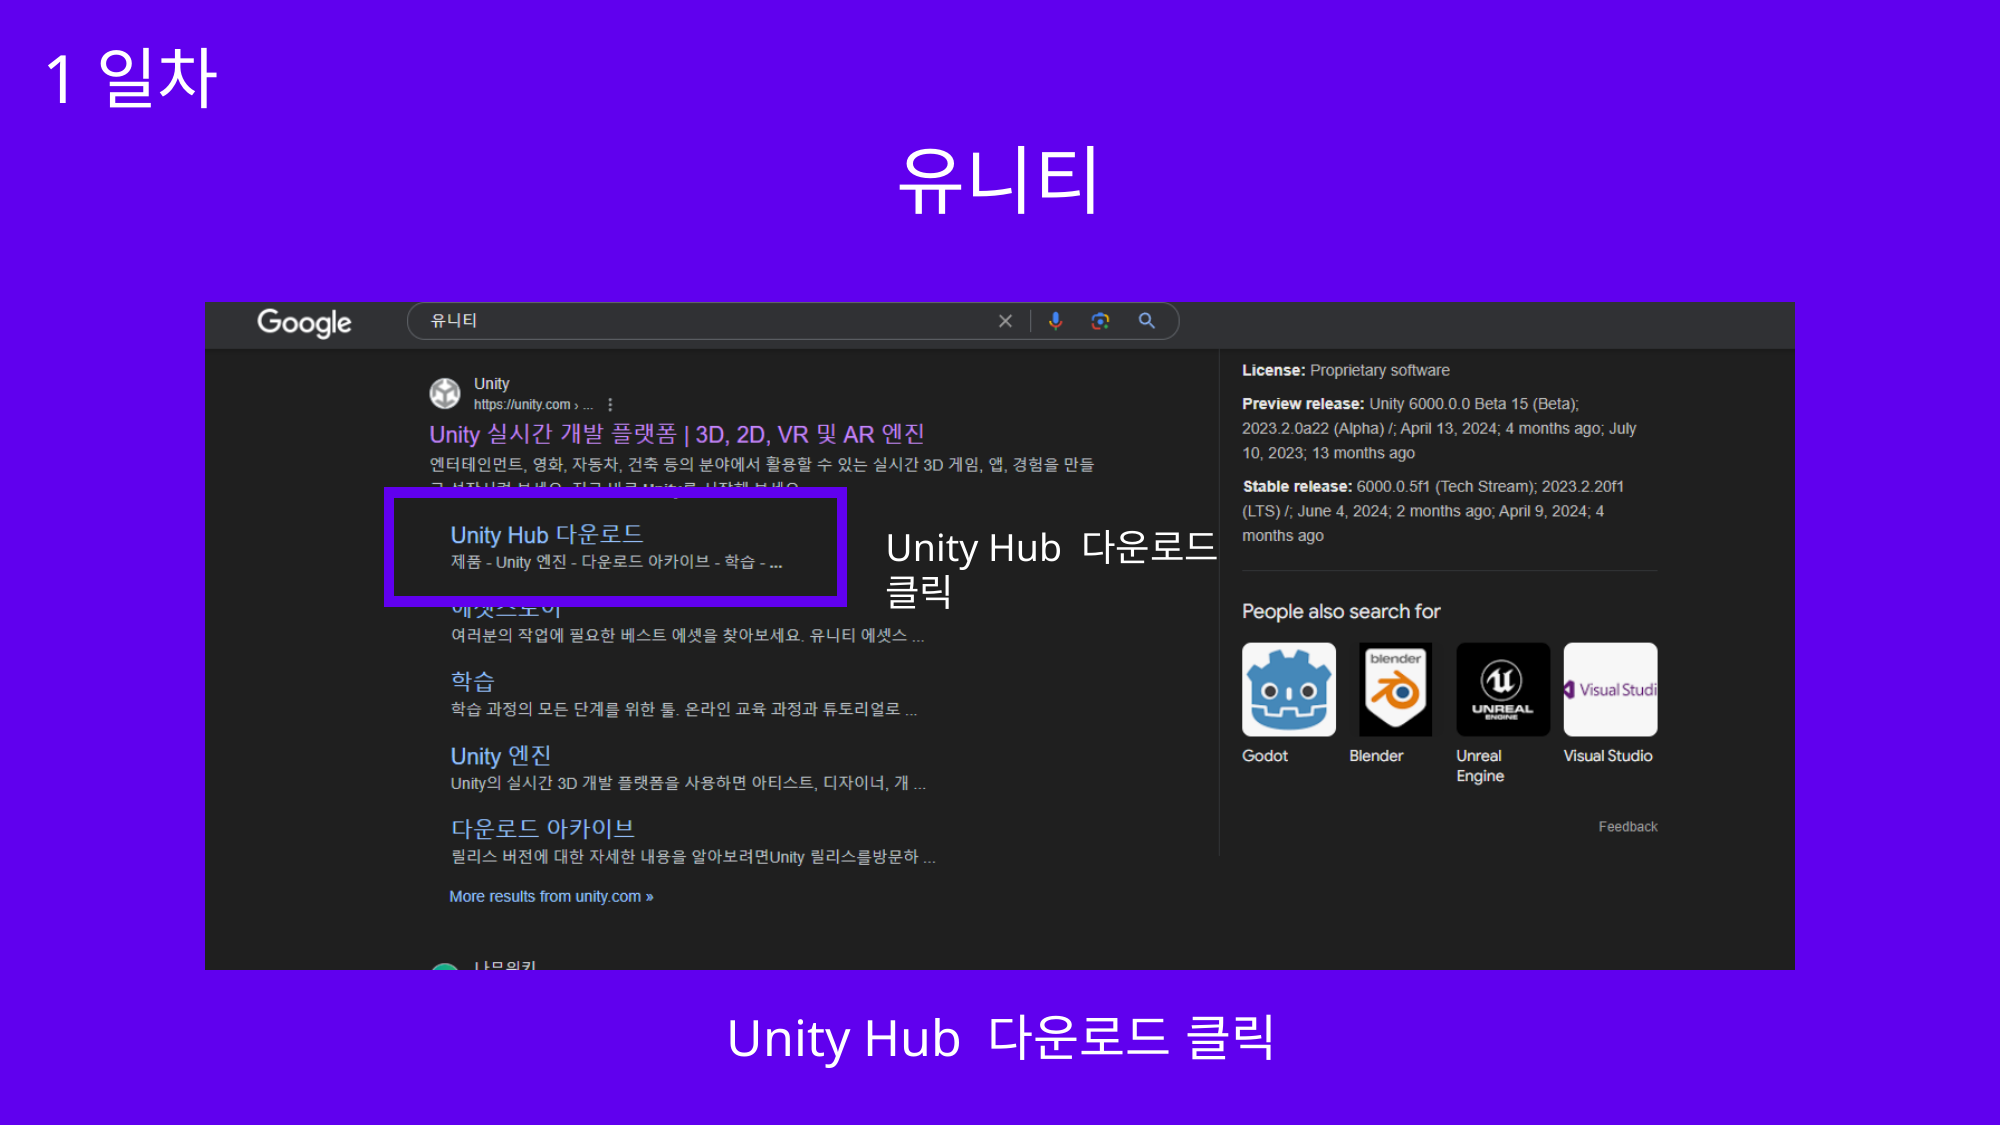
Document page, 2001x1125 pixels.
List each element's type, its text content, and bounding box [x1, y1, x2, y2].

text_box 1일차 [27, 29, 235, 125]
text_box Unity Hub 다운로드 클릭 [712, 999, 1293, 1074]
text_box 유니티 [881, 125, 1119, 231]
picture [205, 302, 1795, 970]
